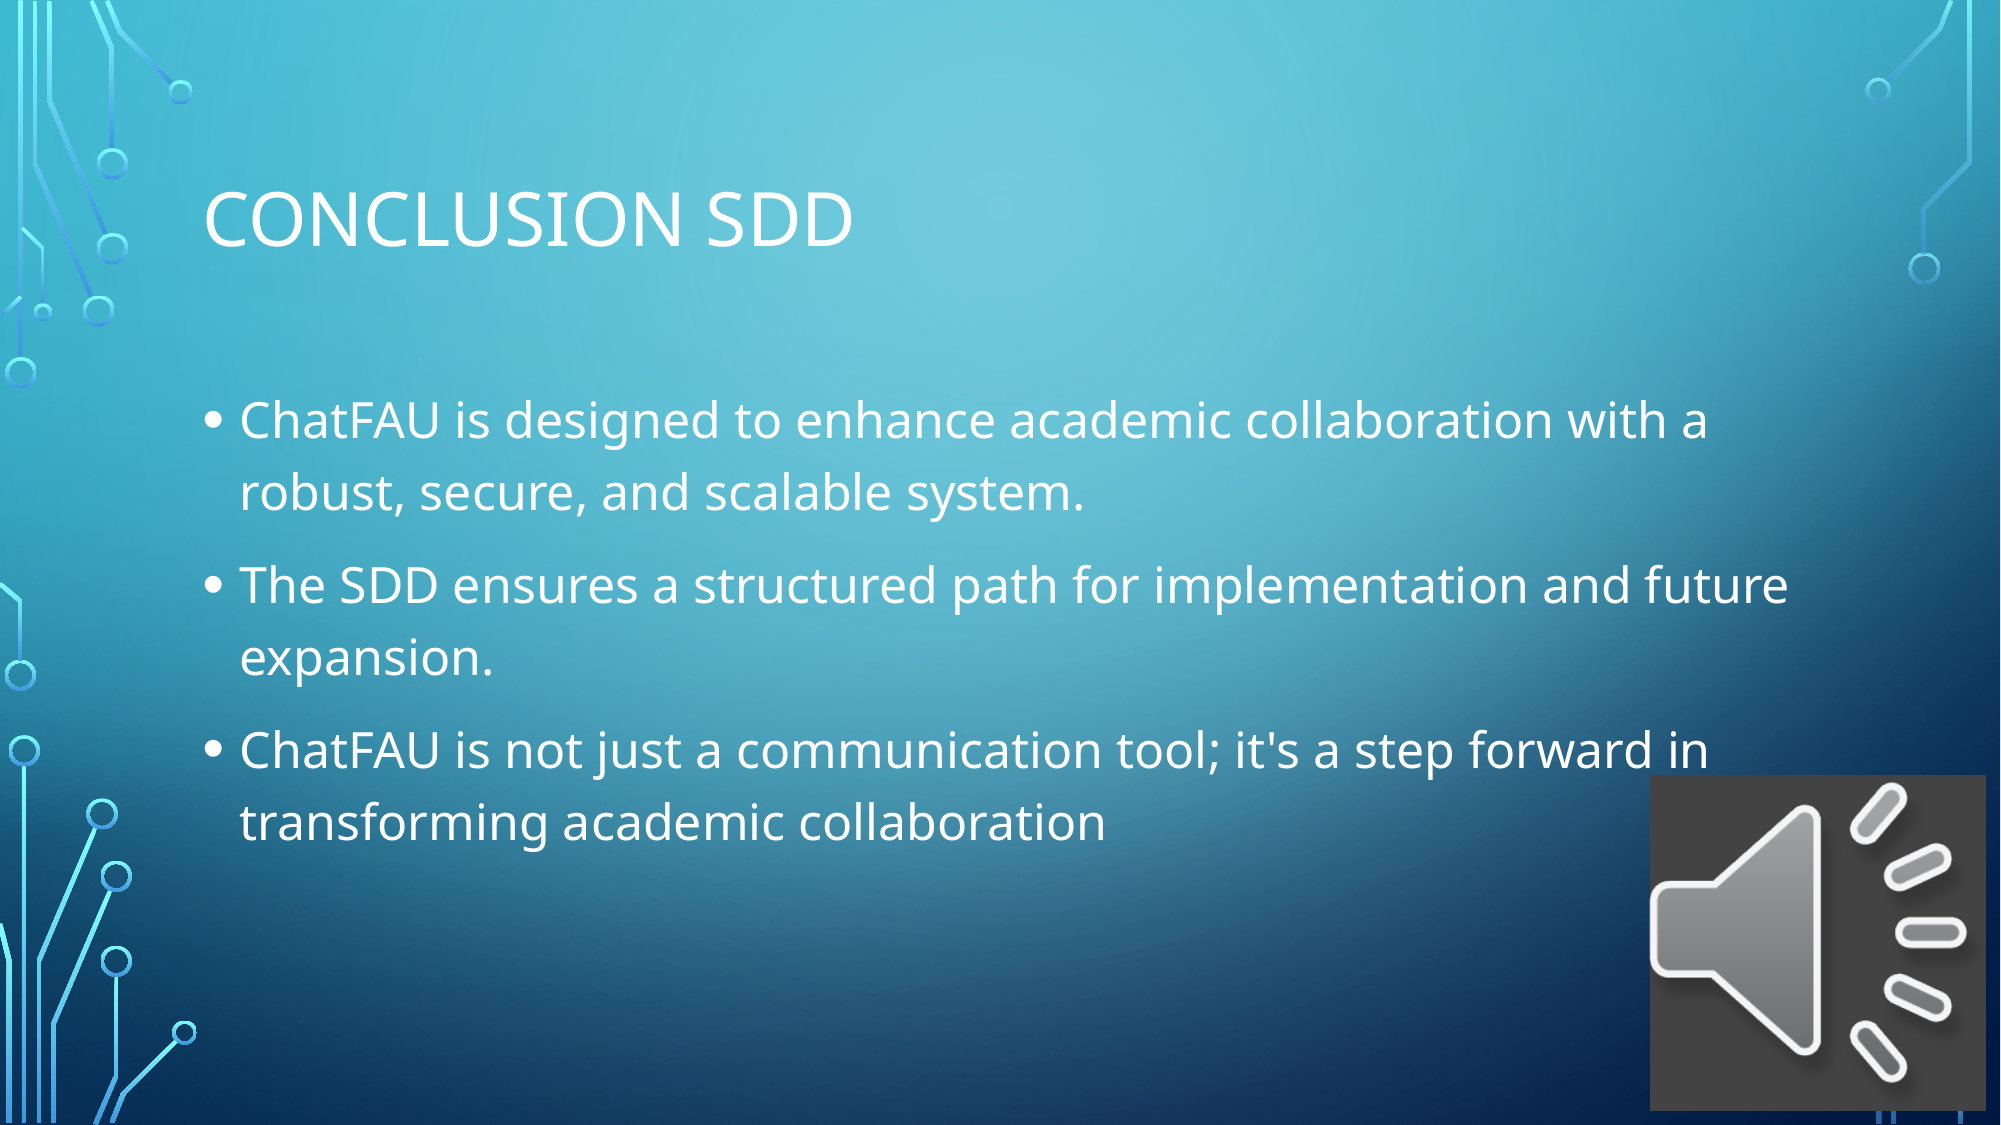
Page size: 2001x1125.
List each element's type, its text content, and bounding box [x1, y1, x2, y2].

title Conclusion SDD [187, 101, 1813, 344]
list ChatFAU is designed to enhance academic collaboration with a robust, secure, and scalable system. The SDD ensures a structured path for implementation and future expansion. ChatFAU is not just a communication tool; it's a step forward in transforming academic collaboration [187, 369, 1813, 950]
picture [1648, 773, 1987, 1112]
